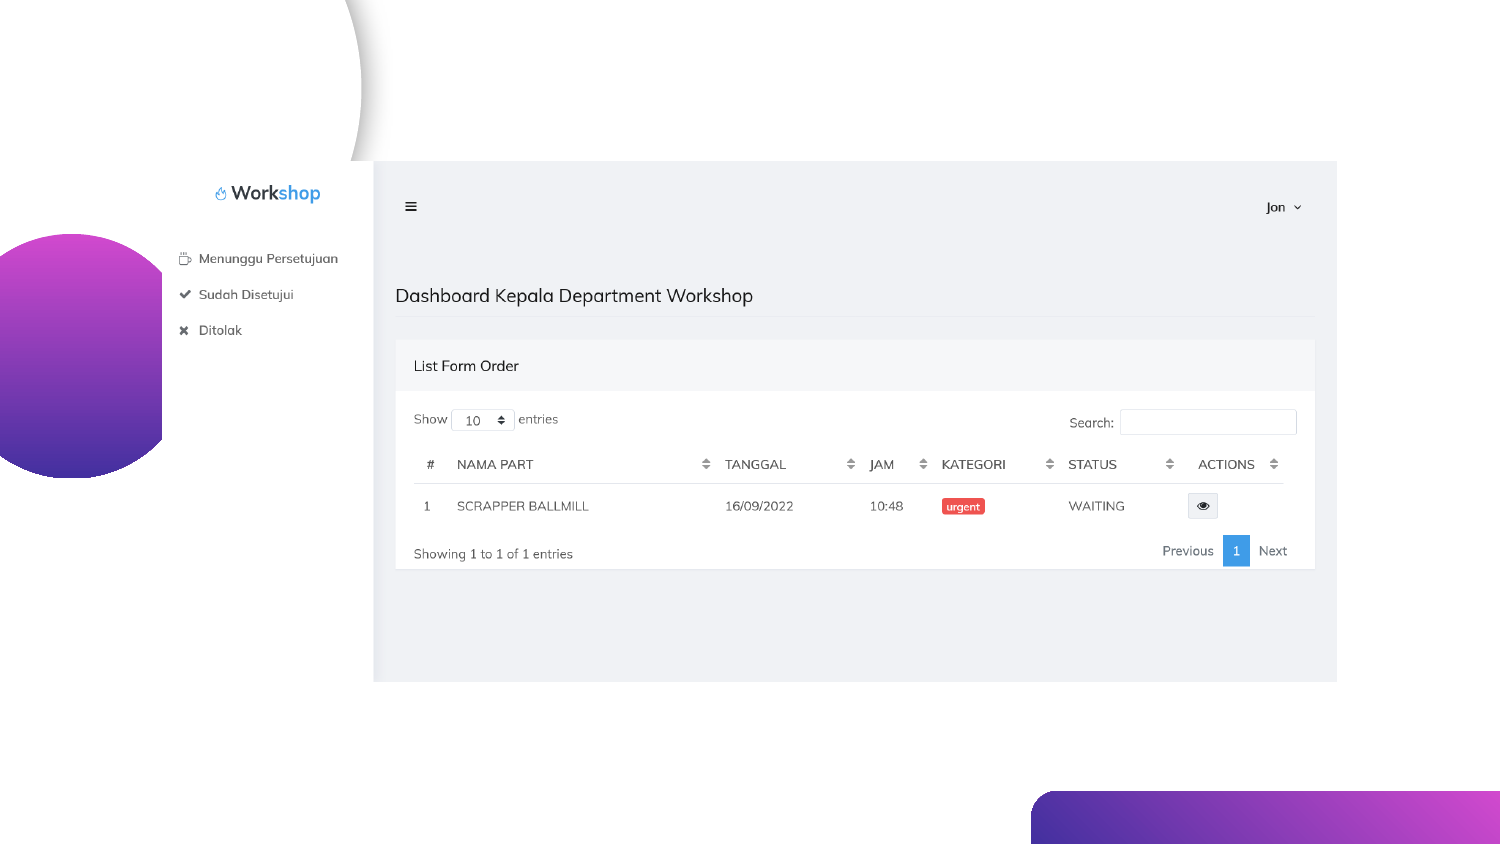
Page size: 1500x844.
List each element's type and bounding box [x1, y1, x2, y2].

picture [162, 161, 1338, 682]
